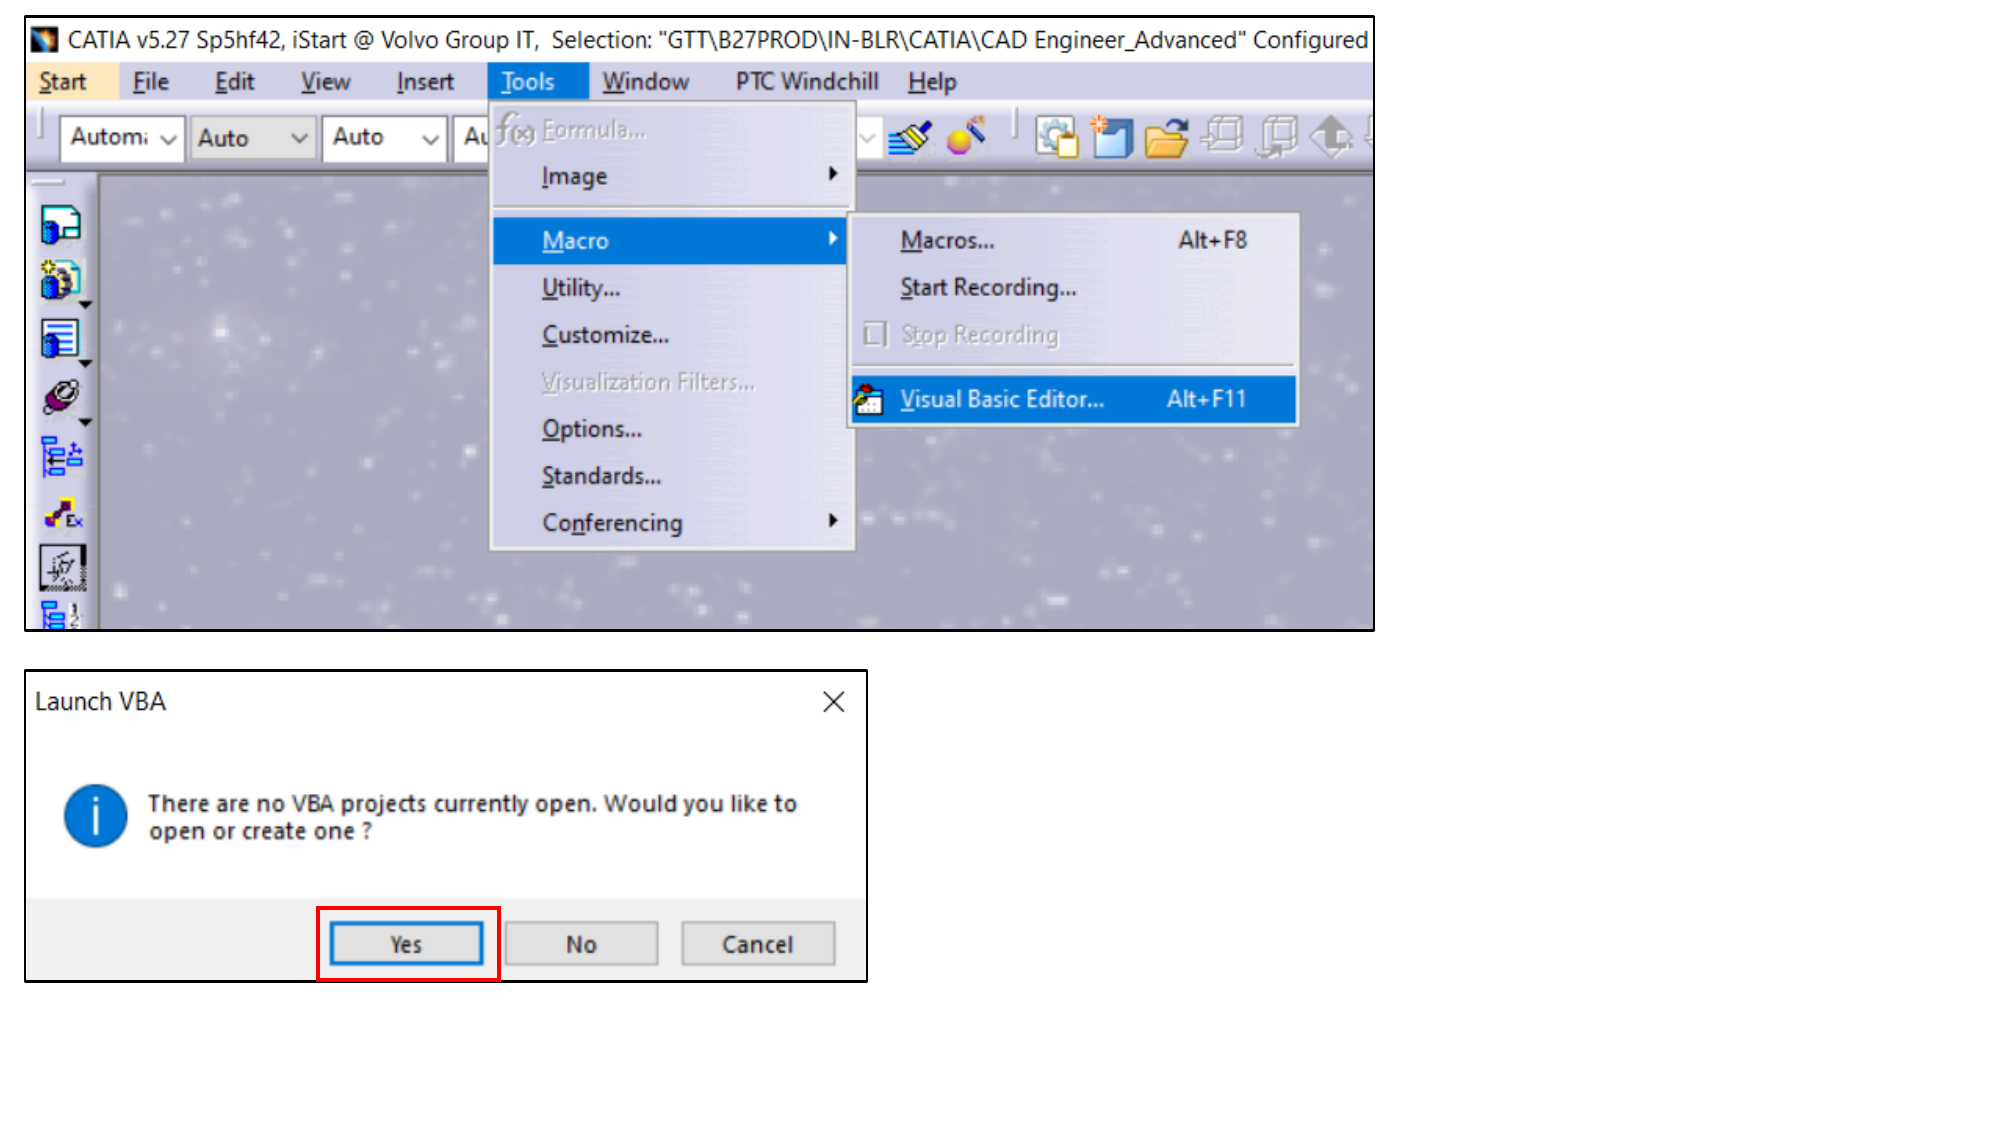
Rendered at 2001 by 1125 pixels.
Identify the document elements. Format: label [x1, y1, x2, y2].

picture [26, 671, 866, 981]
picture [26, 17, 1373, 630]
